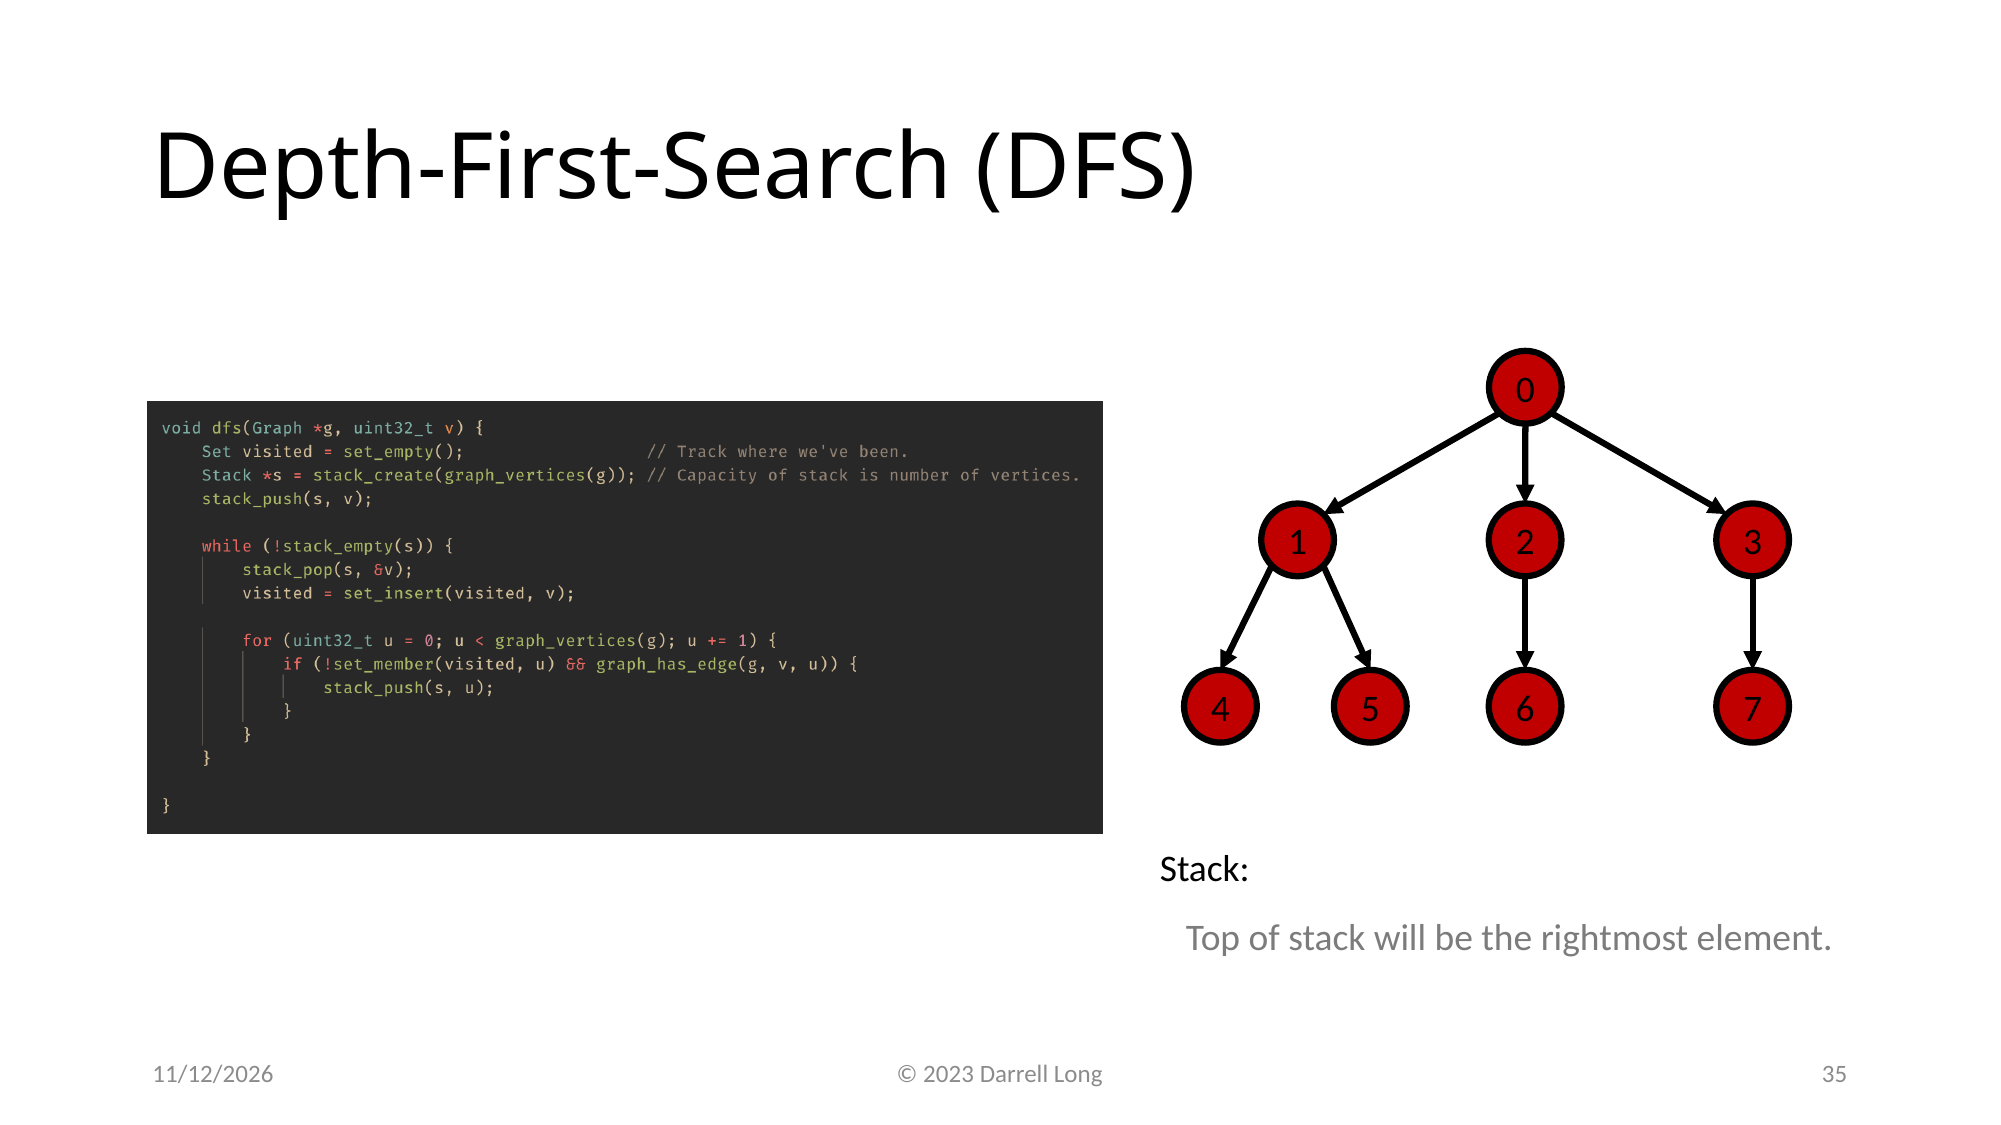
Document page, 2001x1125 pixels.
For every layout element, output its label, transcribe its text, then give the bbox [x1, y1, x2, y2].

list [147, 401, 1103, 834]
slide_number 35 [1412, 1042, 1863, 1103]
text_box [1145, 350, 1789, 897]
title Depth-First-Search (DFS) [137, 59, 1863, 278]
text_box Top of stack will be the rightmost element. [1171, 905, 1880, 965]
footer © 2023 Darrell Long [662, 1042, 1338, 1103]
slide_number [137, 1042, 588, 1103]
